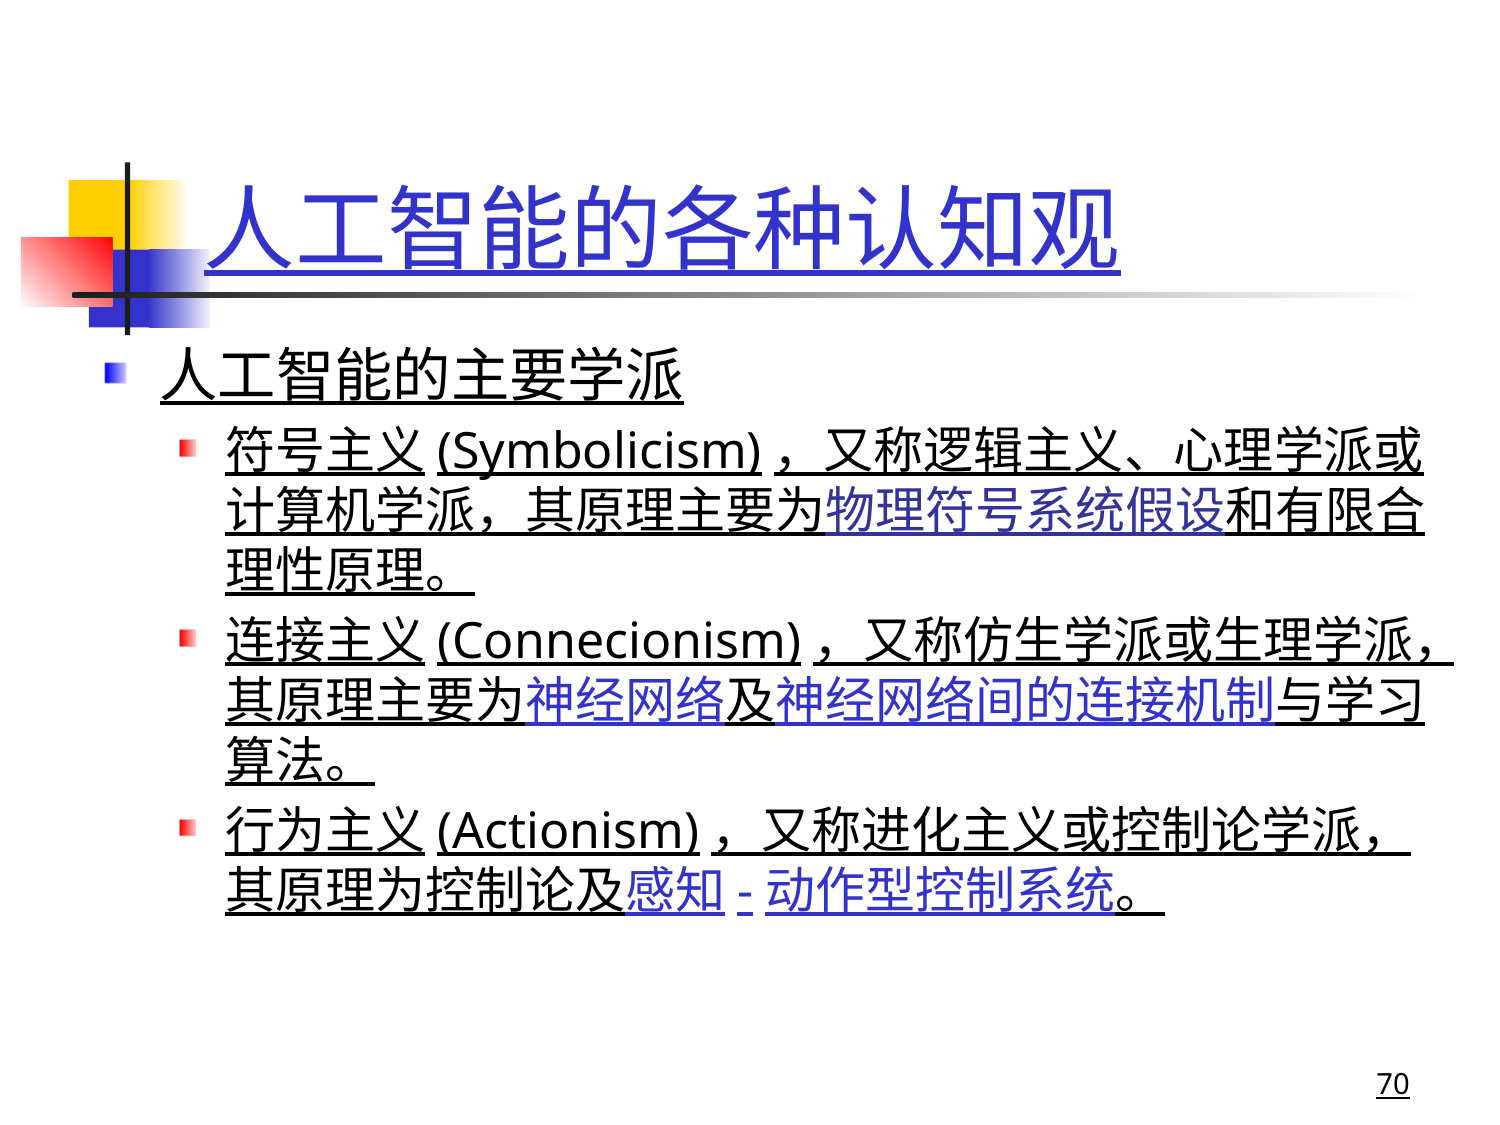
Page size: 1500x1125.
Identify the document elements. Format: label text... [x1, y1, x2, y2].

picture [178, 628, 198, 649]
picture [178, 818, 198, 838]
picture [103, 361, 129, 386]
slide_number 70 [1112, 1037, 1426, 1113]
title 人工智能的各种认知观 [188, 101, 1468, 289]
list 人工智能的主要学派 符号主义(Symbolicism)，又称逻辑主义、心理学派或计算机学派，其原理主要为物理符号系统假设和有限合理性原理。 连接主义(Connecionism)，又称仿生学派或生理学派，其原理主要为神经网络及神经网络间的连接机制与学习算法。 行为主义(Actionism)，又称进化主义或控制论学派，其原理为控制论及感知-动作型控制系统。 [88, 331, 1469, 1006]
picture [178, 438, 198, 459]
